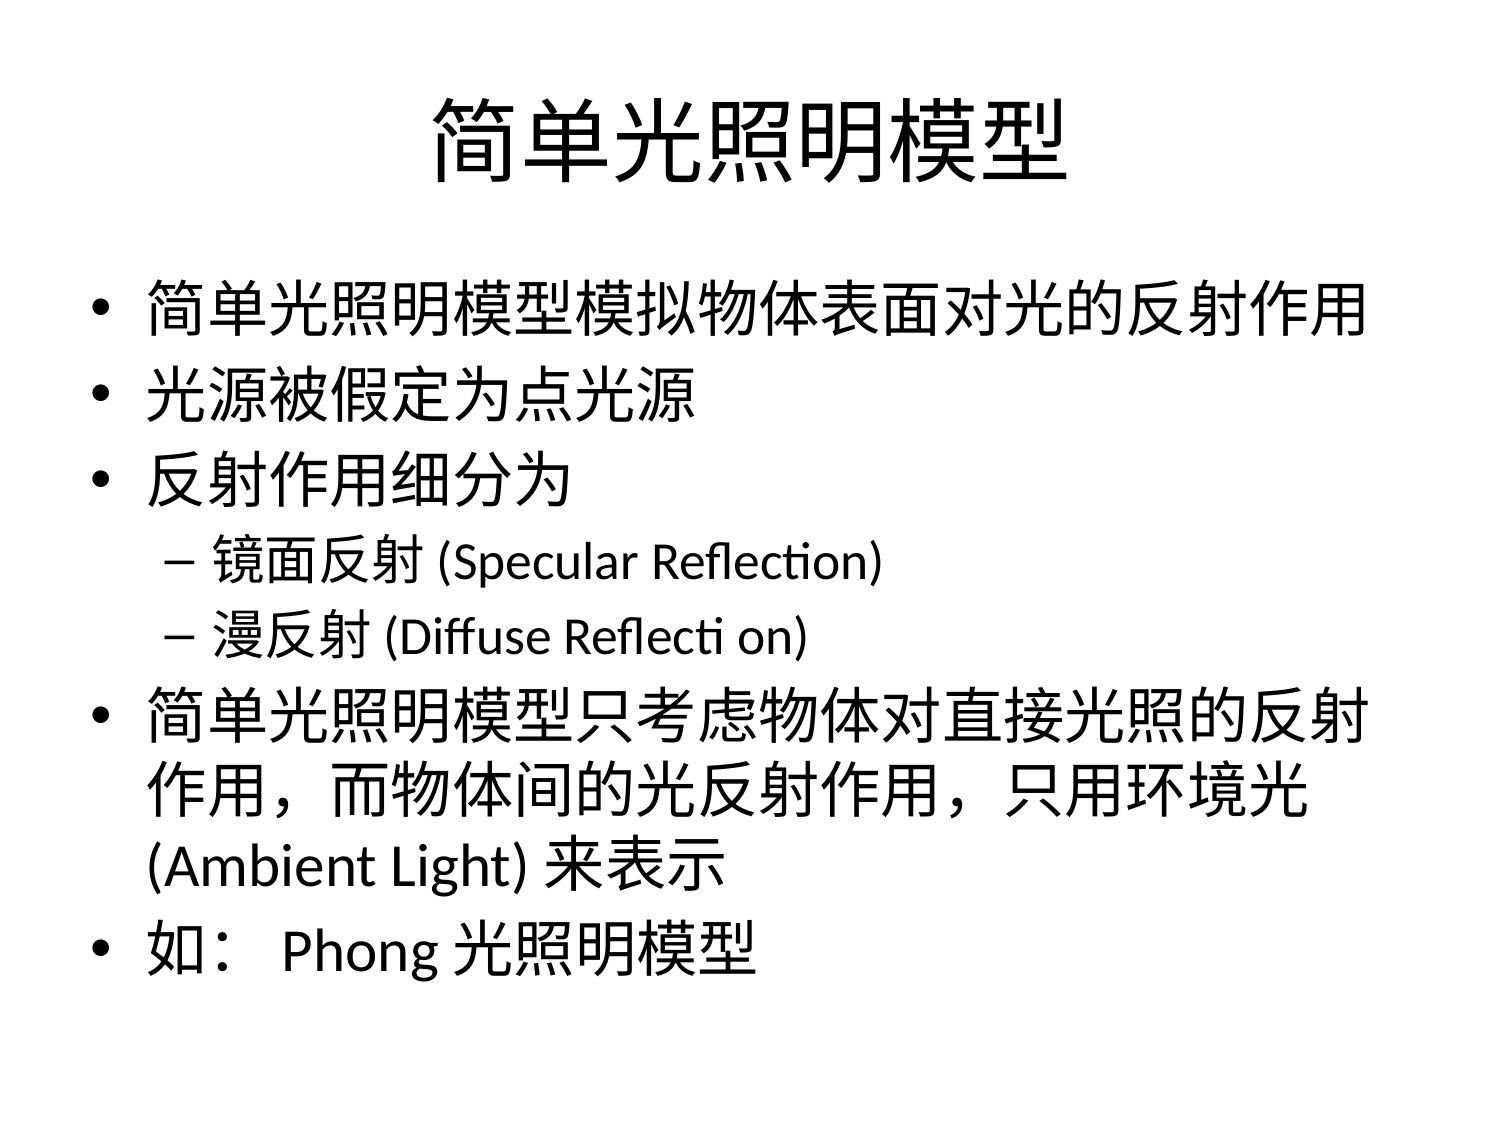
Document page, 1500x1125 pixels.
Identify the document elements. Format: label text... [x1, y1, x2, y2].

title 简单光照明模型 [75, 45, 1425, 233]
list 简单光照明模型模拟物体表面对光的反射作用 光源被假定为点光源 反射作用细分为 镜面反射(Specular Reflection) 漫反射(Diffuse Reflecti on) 简单光照明模型只考虑物体对直接光照的反射作用，而物体间的光反射作用，只用环境光(Ambient Light)来表示 如：Phong光照明模型 [75, 262, 1425, 1005]
